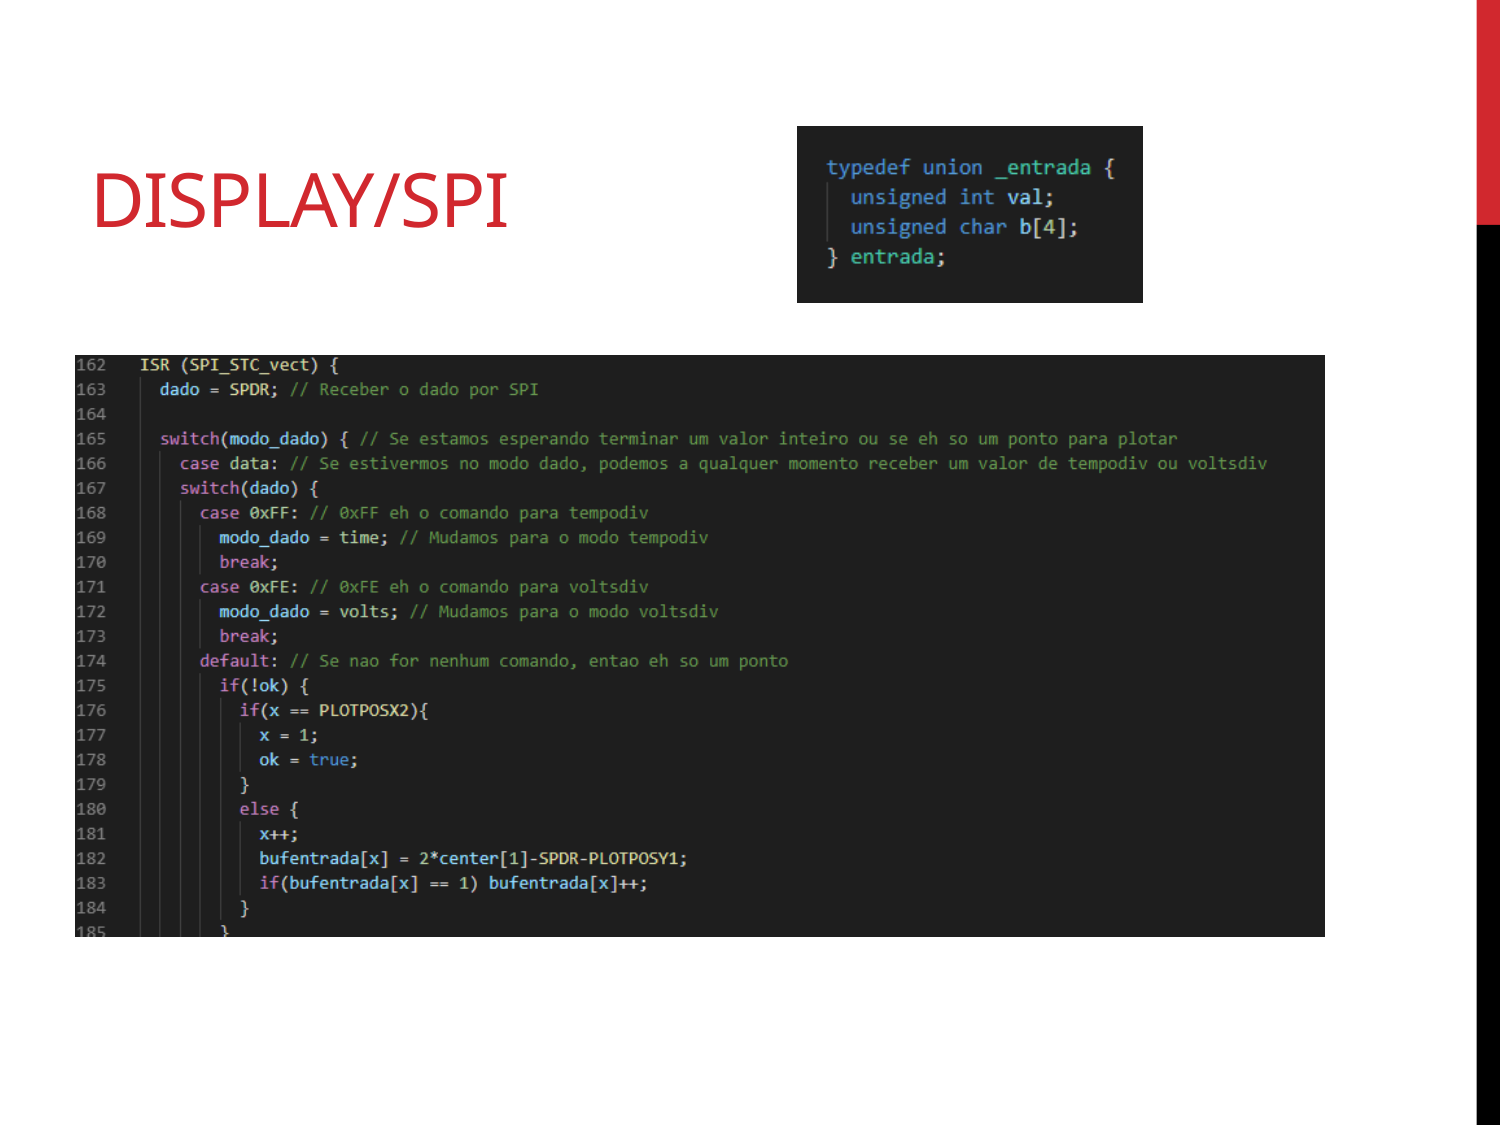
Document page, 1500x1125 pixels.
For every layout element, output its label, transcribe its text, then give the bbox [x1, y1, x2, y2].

title DISPLAY/SPI [75, 25, 1025, 250]
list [74, 355, 1326, 938]
picture [796, 125, 1144, 304]
